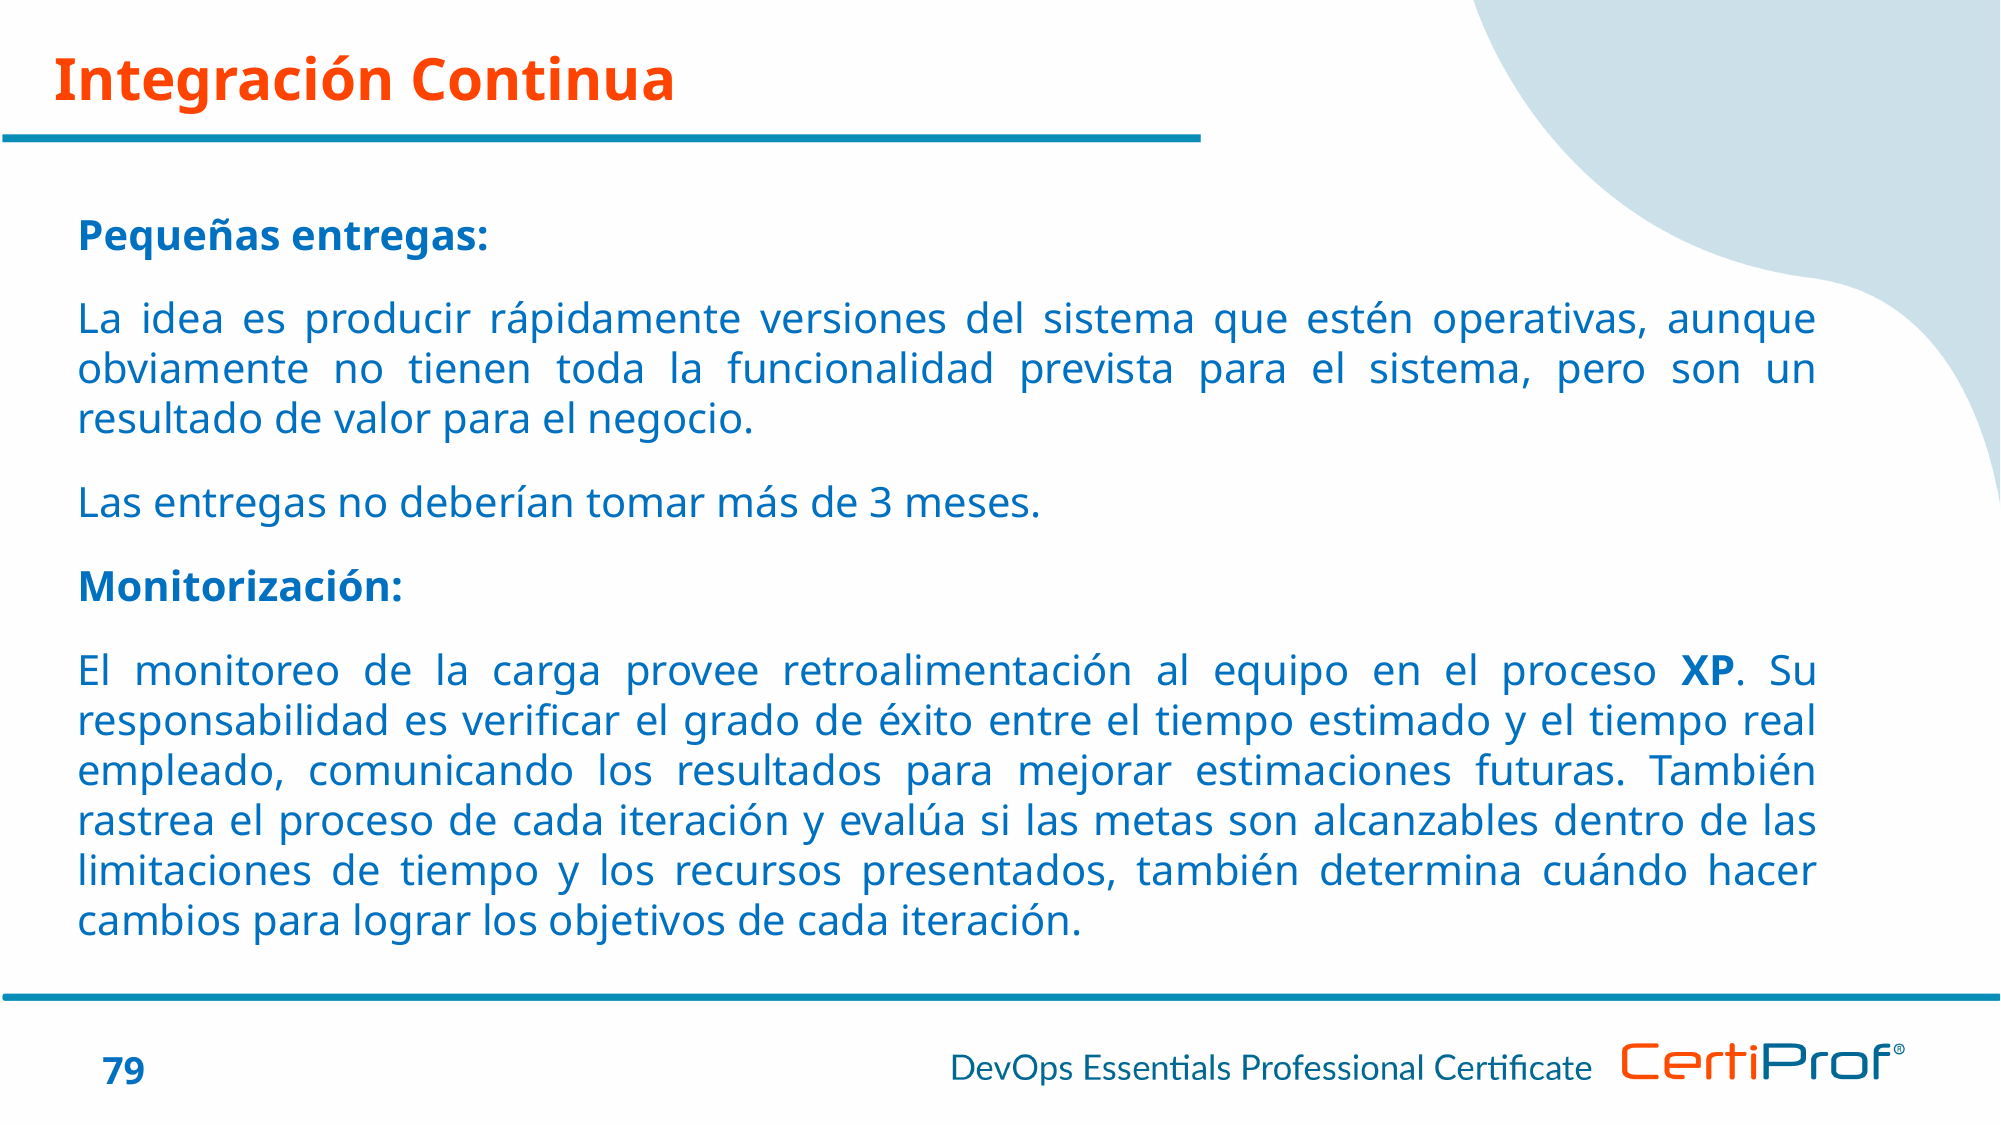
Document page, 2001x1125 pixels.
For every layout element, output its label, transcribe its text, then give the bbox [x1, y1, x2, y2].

picture [0, 0, 2001, 1125]
text_box Pequeñas entregas: La idea es producir rápidamente versiones del sistema que estén operativas, aunque obviamente no tienen toda la funcionalidad prevista para el sistema, pero son un resultado de valor para el negocio. Las entregas no deberían tomar más de 3 meses. Monitorización: El monitoreo de la carga provee retroalimentación al equipo en el proceso XP. Su responsabilidad es verificar el grado de éxito entre el tiempo estimado y el tiempo real empleado, comunicando los resultados para mejorar estimaciones futuras. También rastrea el proceso de cada iteración y evalúa si las metas son alcanzables dentro de las limitaciones de tiempo y los recursos presentados, también determina cuándo hacer cambios para lograr los objetivos de cada iteración. [62, 201, 1834, 965]
text_box Integración Continua [40, 34, 1017, 121]
